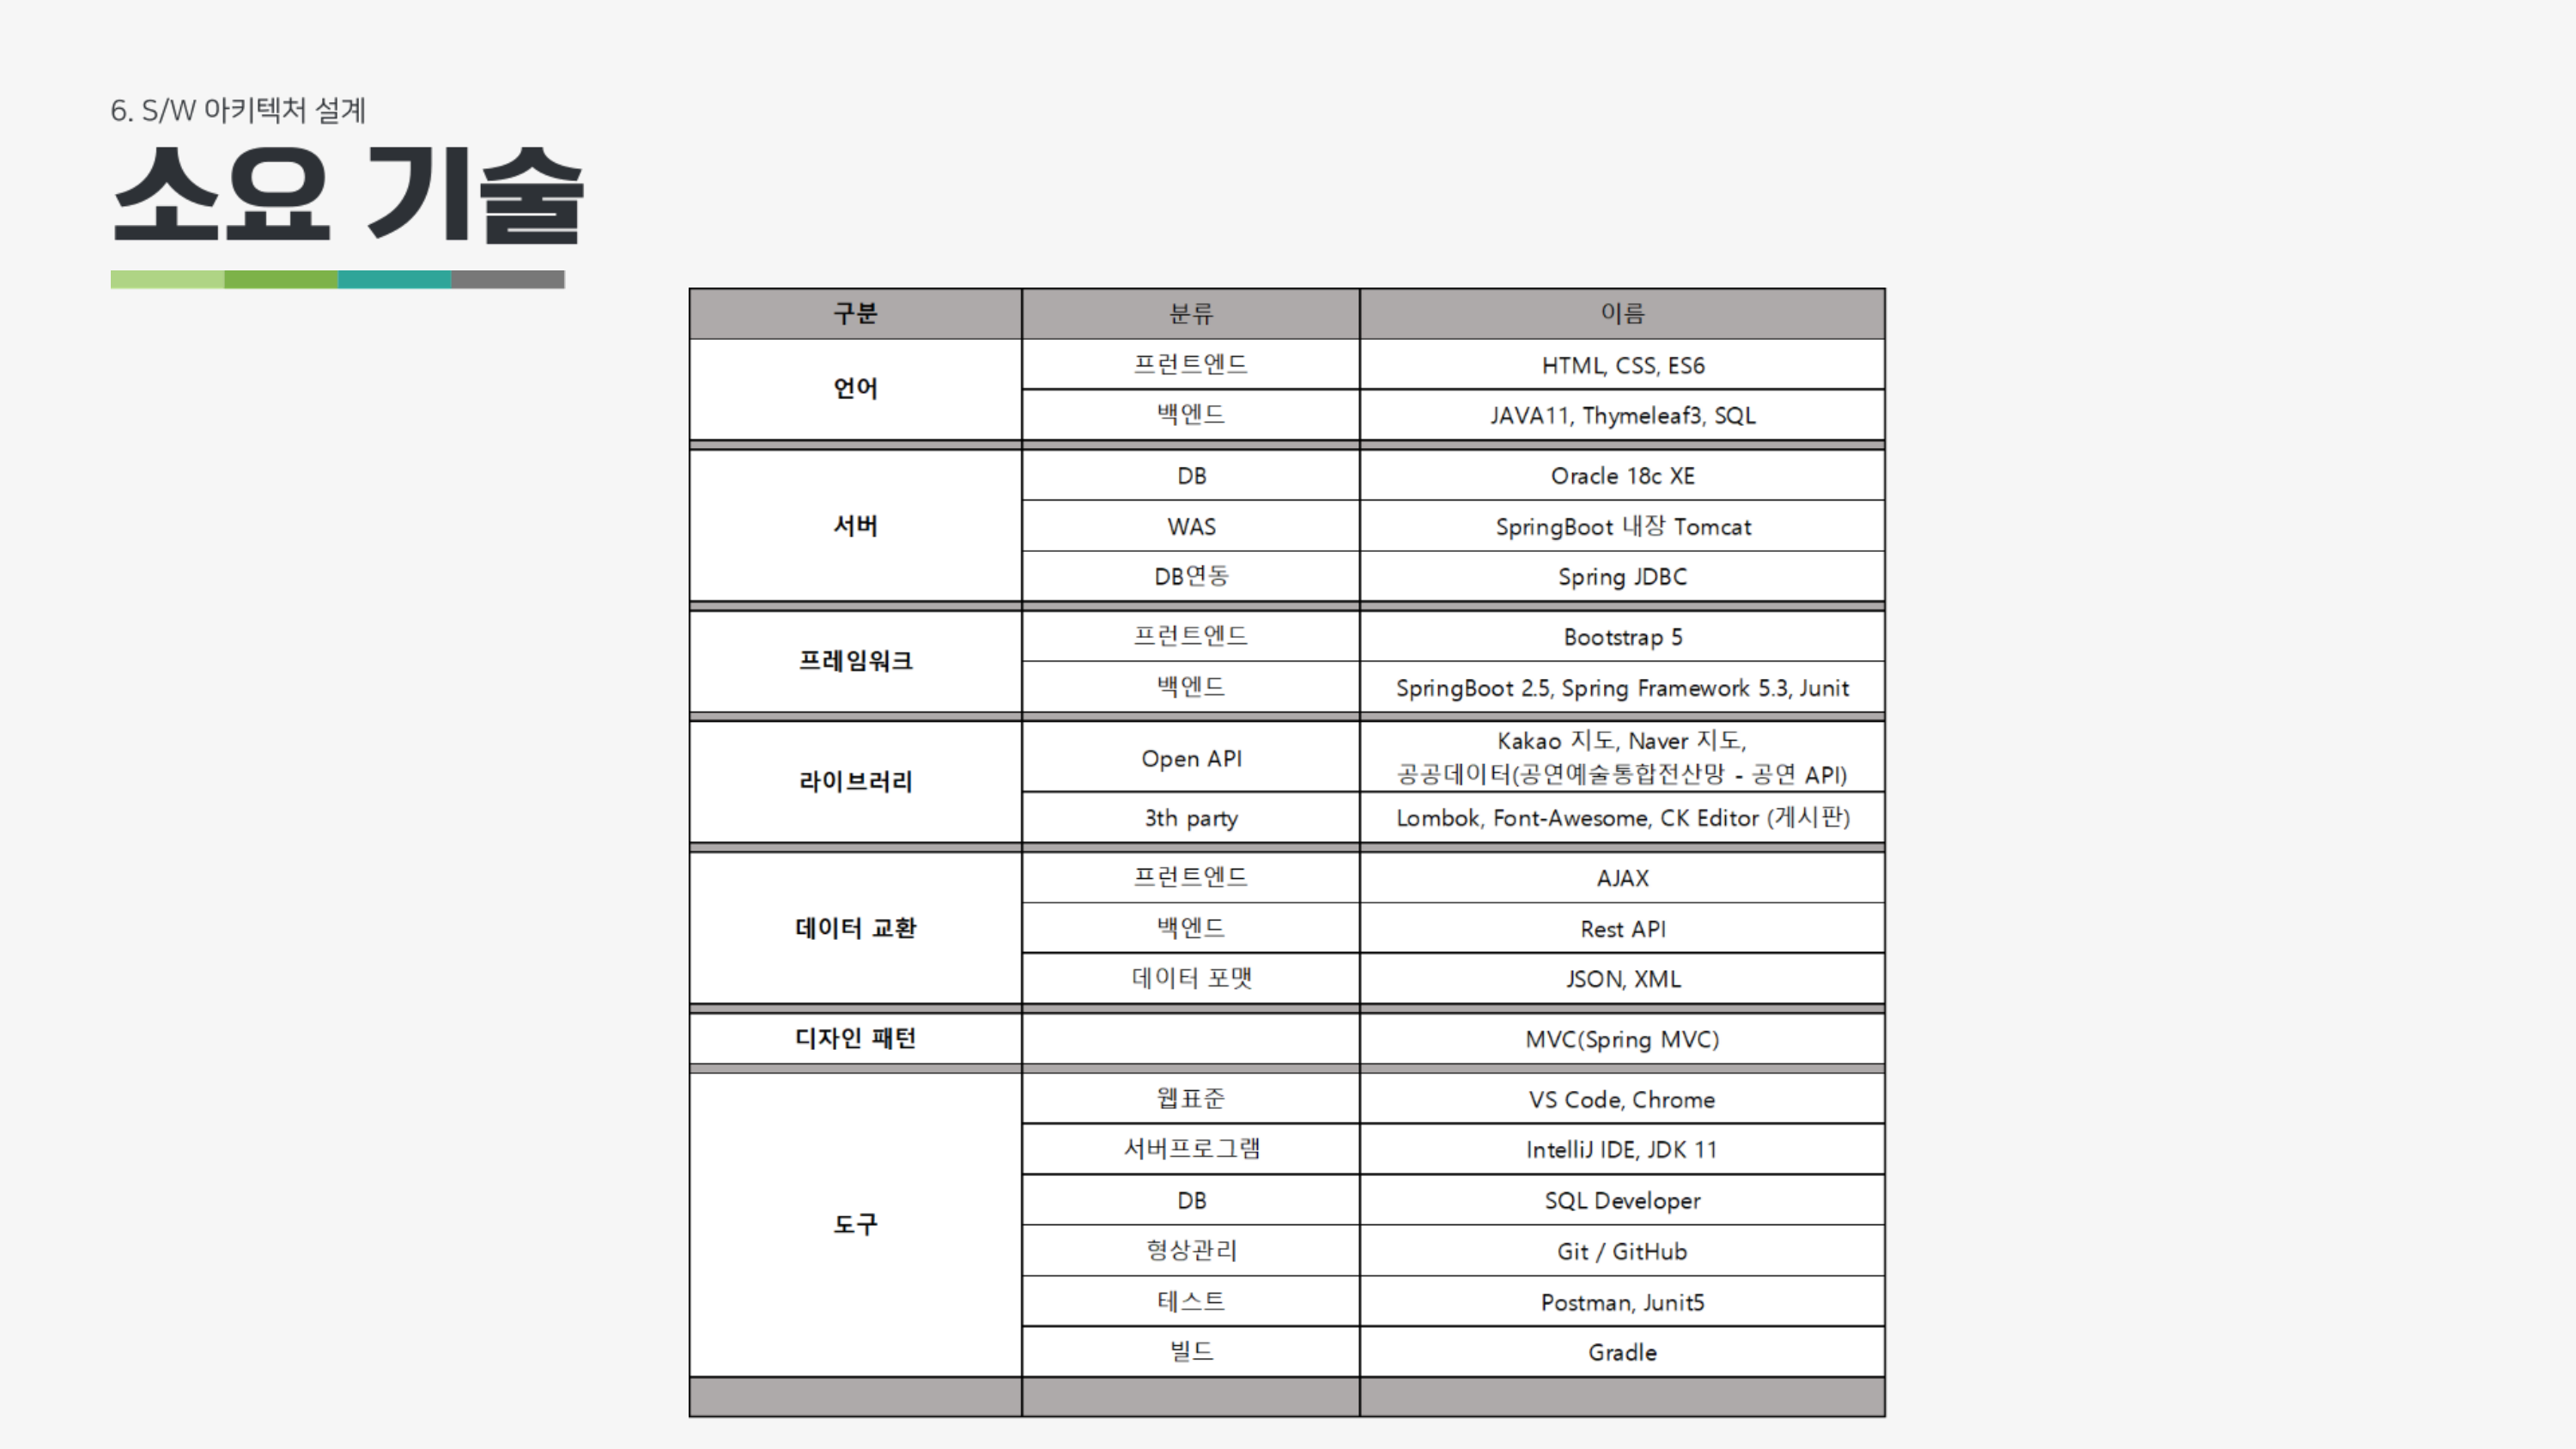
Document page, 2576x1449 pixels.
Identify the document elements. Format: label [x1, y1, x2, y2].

picture [94, 89, 637, 295]
text_box [688, 288, 1887, 1419]
text_box [110, 270, 566, 291]
